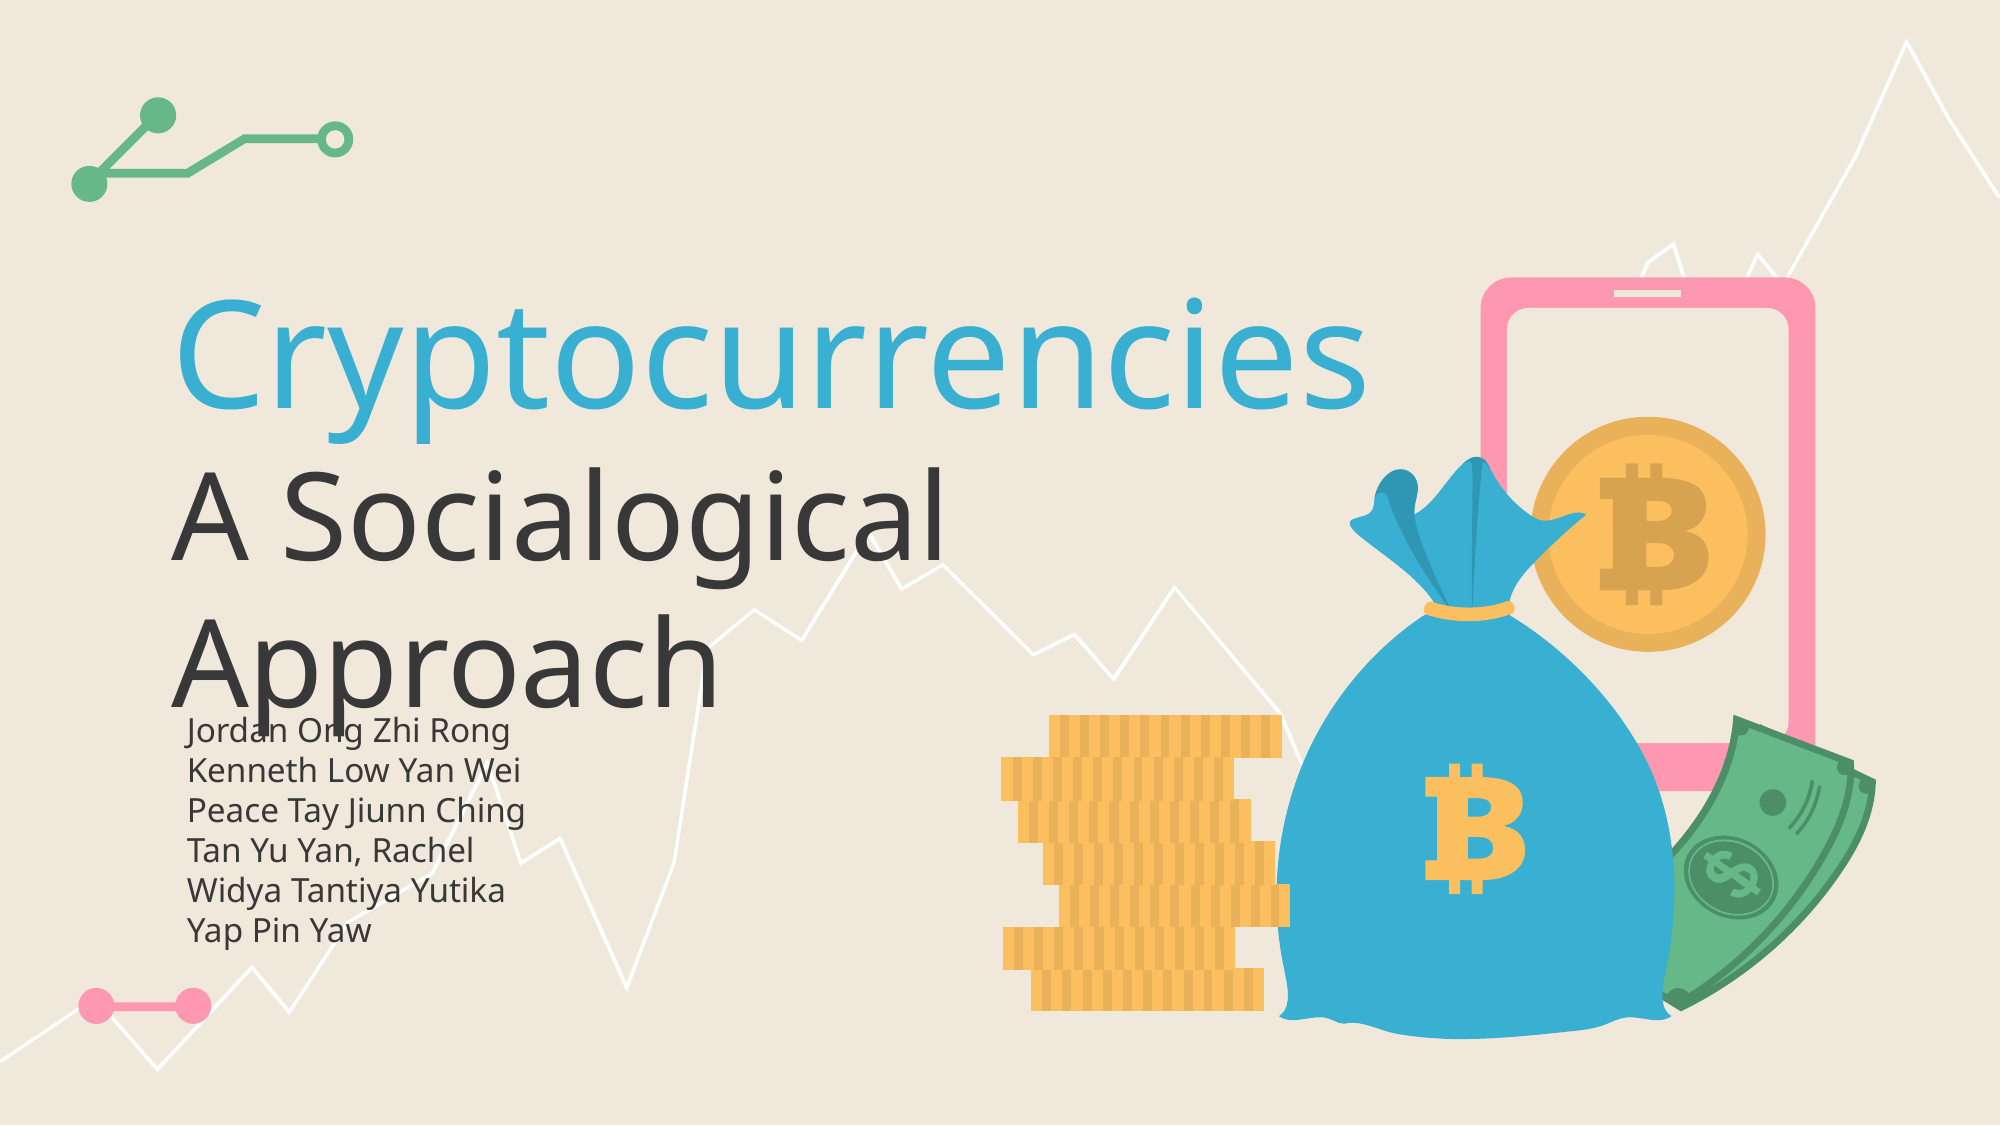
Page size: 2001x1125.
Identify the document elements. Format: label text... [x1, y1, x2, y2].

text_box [1001, 277, 1877, 1040]
subtitle Jordan Ong Zhi Rong Kenneth Low Yan Wei Peace Tay Jiunn Ching Tan Yu Yan, Rachel Widya Tantiya Yutika Yap Pin Yaw [153, 694, 808, 829]
title Cryptocurrencies A Socialogical Approach [156, 268, 1525, 722]
